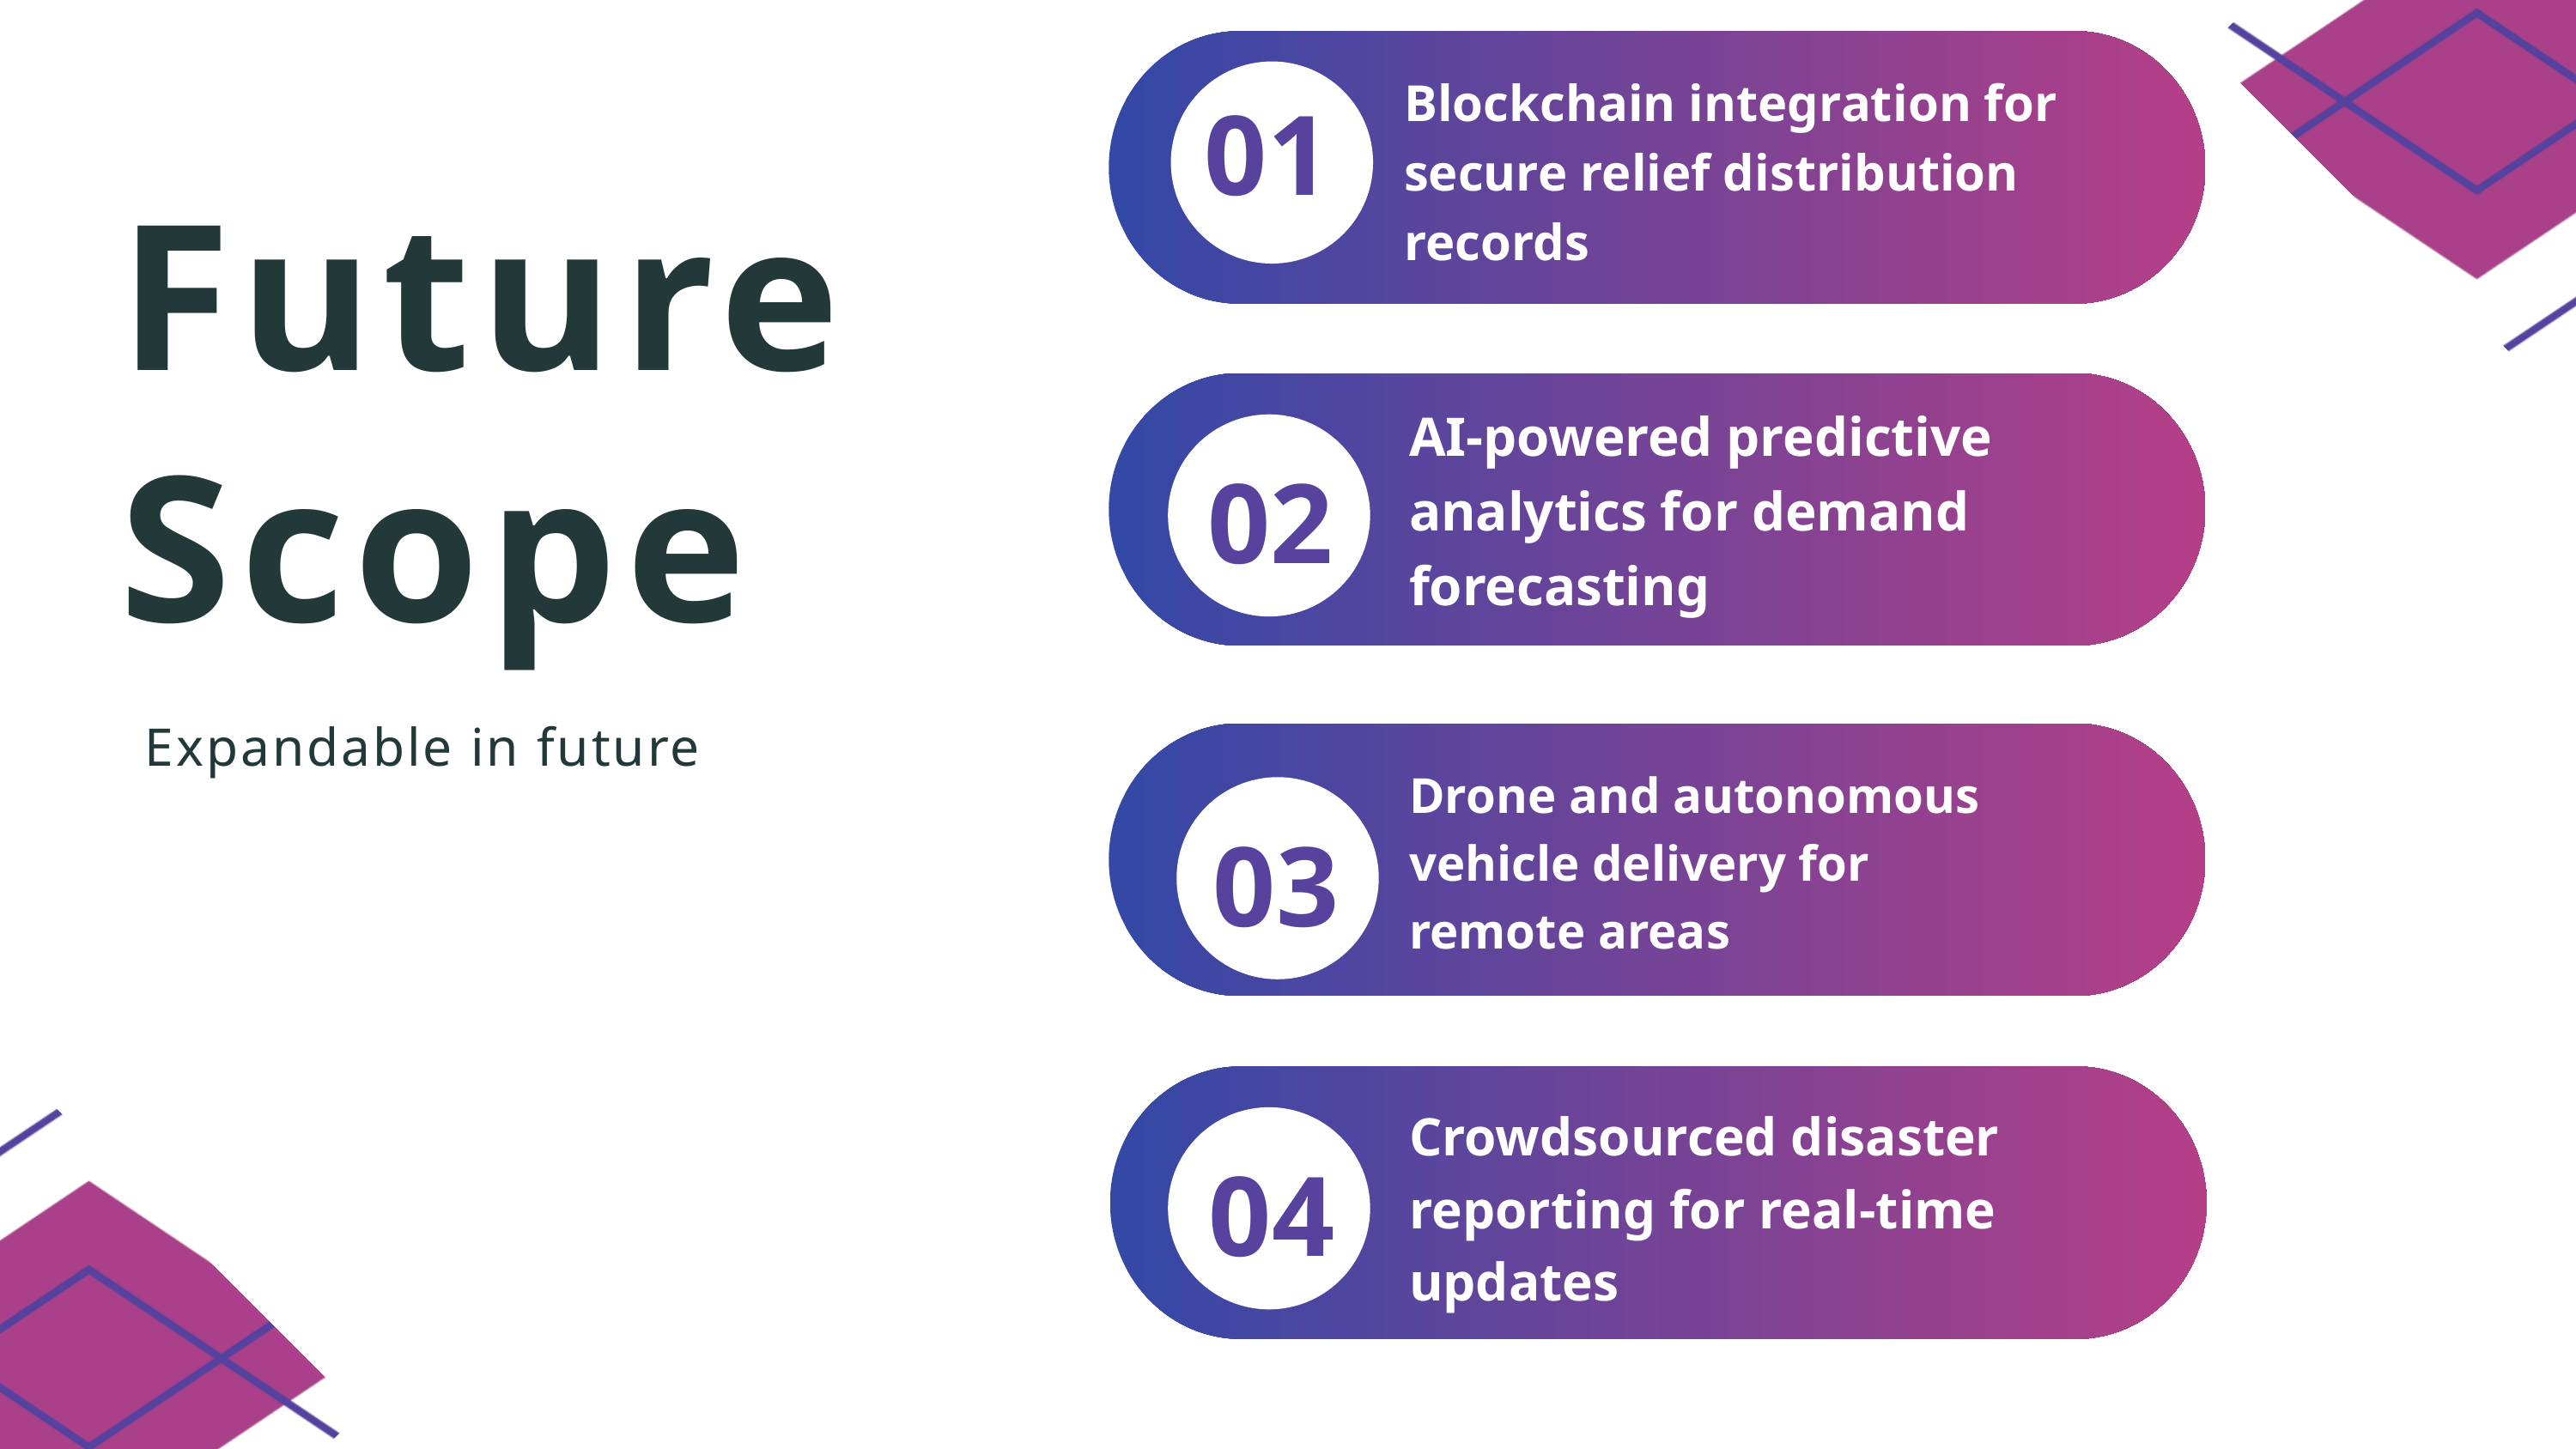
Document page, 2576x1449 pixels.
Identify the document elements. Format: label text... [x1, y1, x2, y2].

text_box [2210, 0, 2576, 373]
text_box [1170, 61, 1374, 264]
text_box Future Scope [119, 159, 1430, 663]
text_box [1109, 373, 2206, 646]
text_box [1167, 1106, 1370, 1310]
text_box Expandable in future [144, 712, 795, 777]
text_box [1109, 723, 2206, 997]
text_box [1176, 777, 1379, 979]
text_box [1167, 414, 1370, 617]
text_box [1109, 30, 2206, 304]
text_box [0, 1088, 361, 1449]
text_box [1109, 1066, 2207, 1339]
